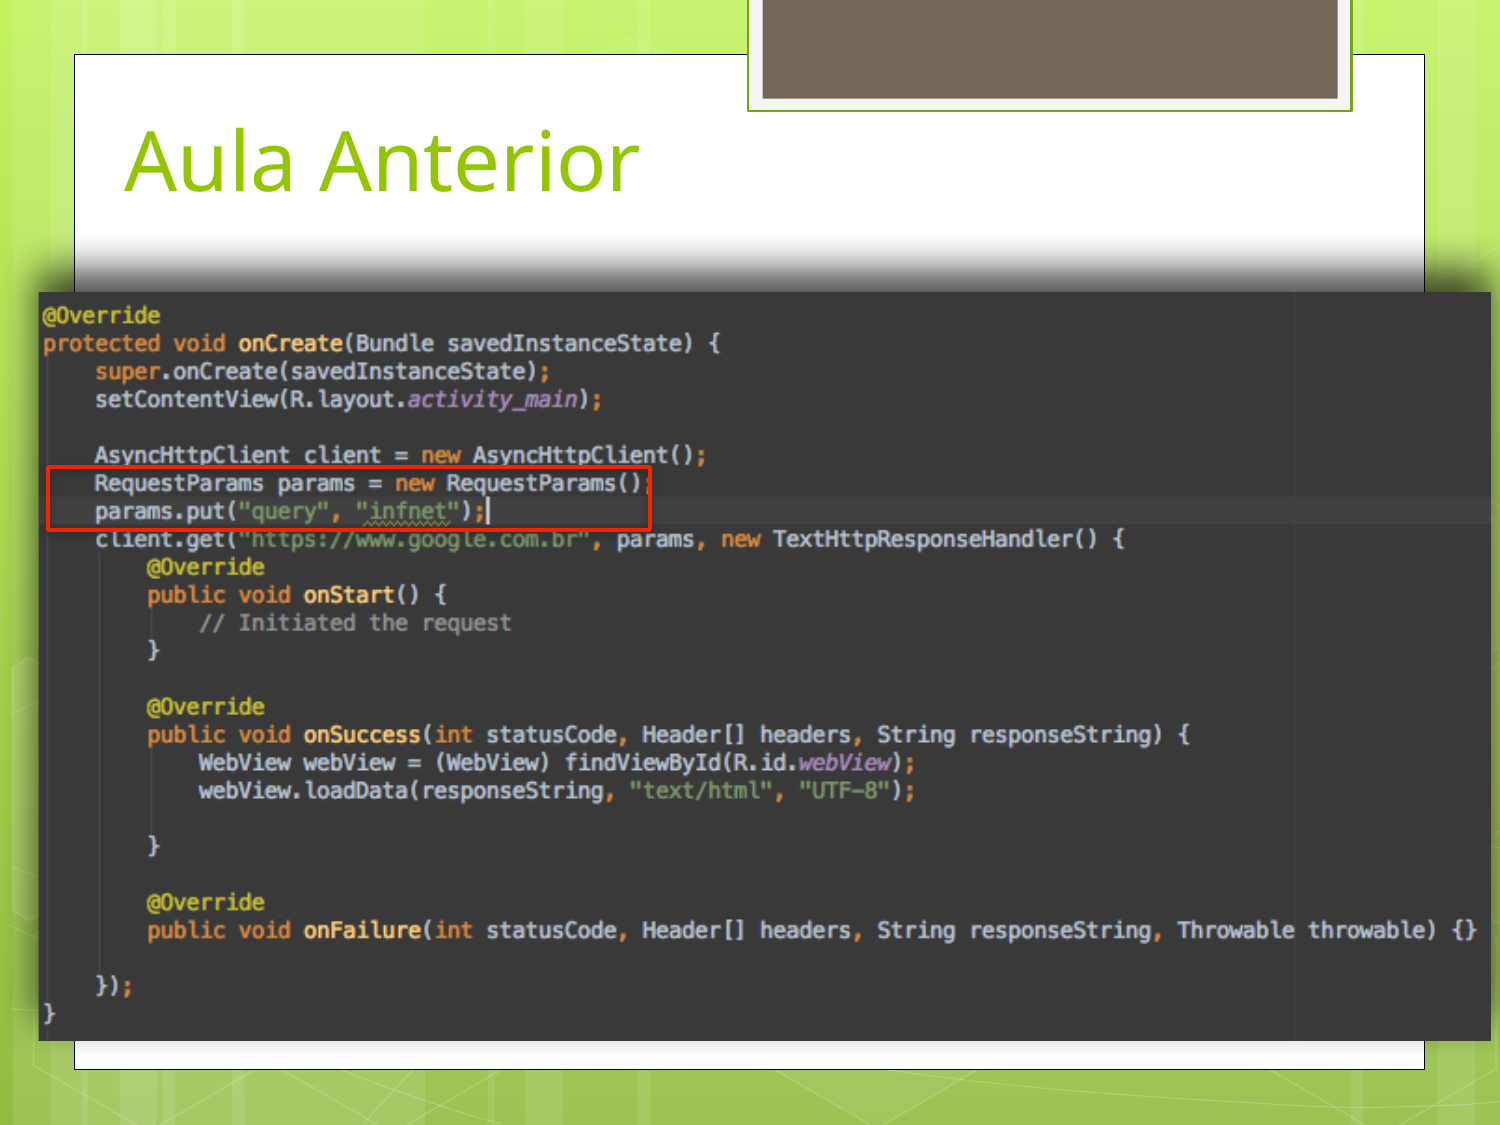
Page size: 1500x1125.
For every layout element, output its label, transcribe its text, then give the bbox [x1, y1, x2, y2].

title Aula Anterior [116, 27, 1270, 217]
picture [38, 291, 1492, 1041]
